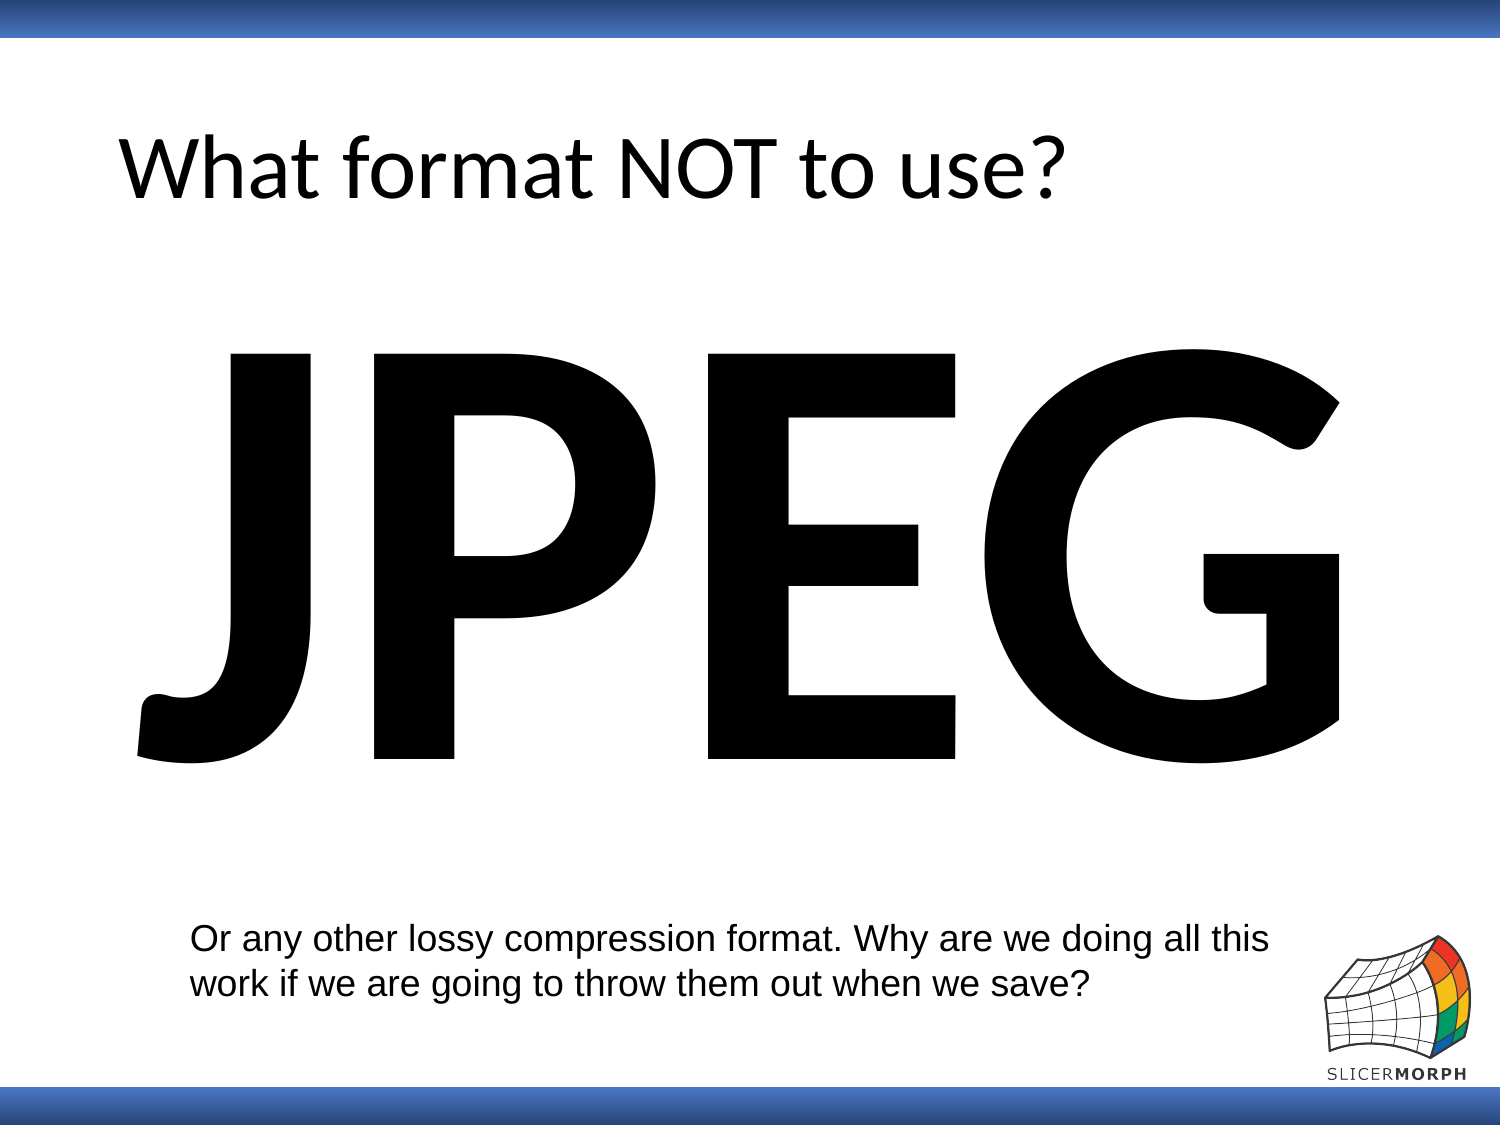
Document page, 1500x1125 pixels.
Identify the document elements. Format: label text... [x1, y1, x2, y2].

title What format NOT to use? [103, 59, 1397, 212]
picture [1285, 927, 1500, 1087]
list JPEG [75, 212, 1425, 955]
text_box Or any other lossy compression format. Why are we doing all this work if we are going to throw them out when we save? [174, 906, 1325, 1012]
